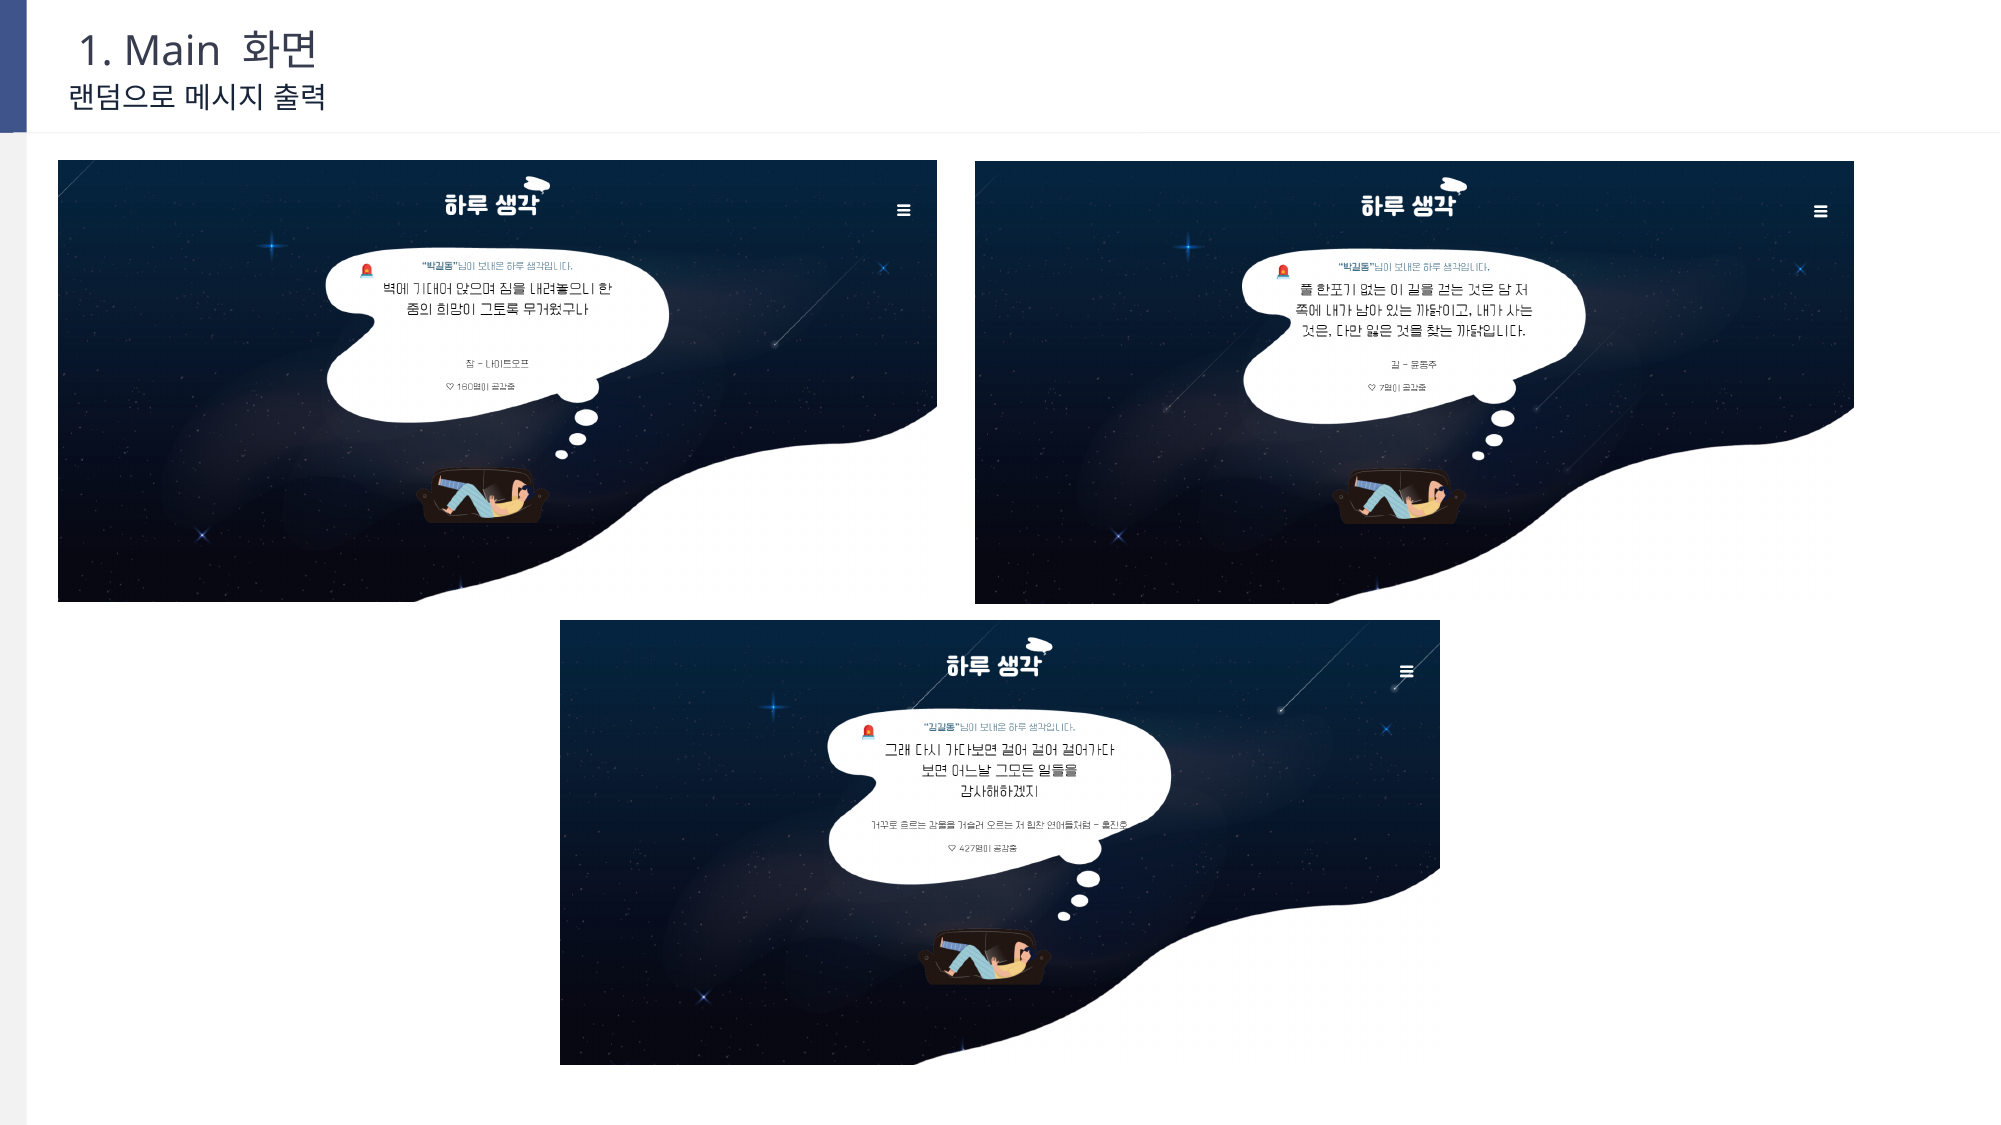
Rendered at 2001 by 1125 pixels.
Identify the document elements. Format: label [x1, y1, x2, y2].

text_box [40, 16, 357, 123]
picture [974, 161, 1854, 604]
picture [560, 620, 1440, 1065]
picture [58, 160, 937, 602]
